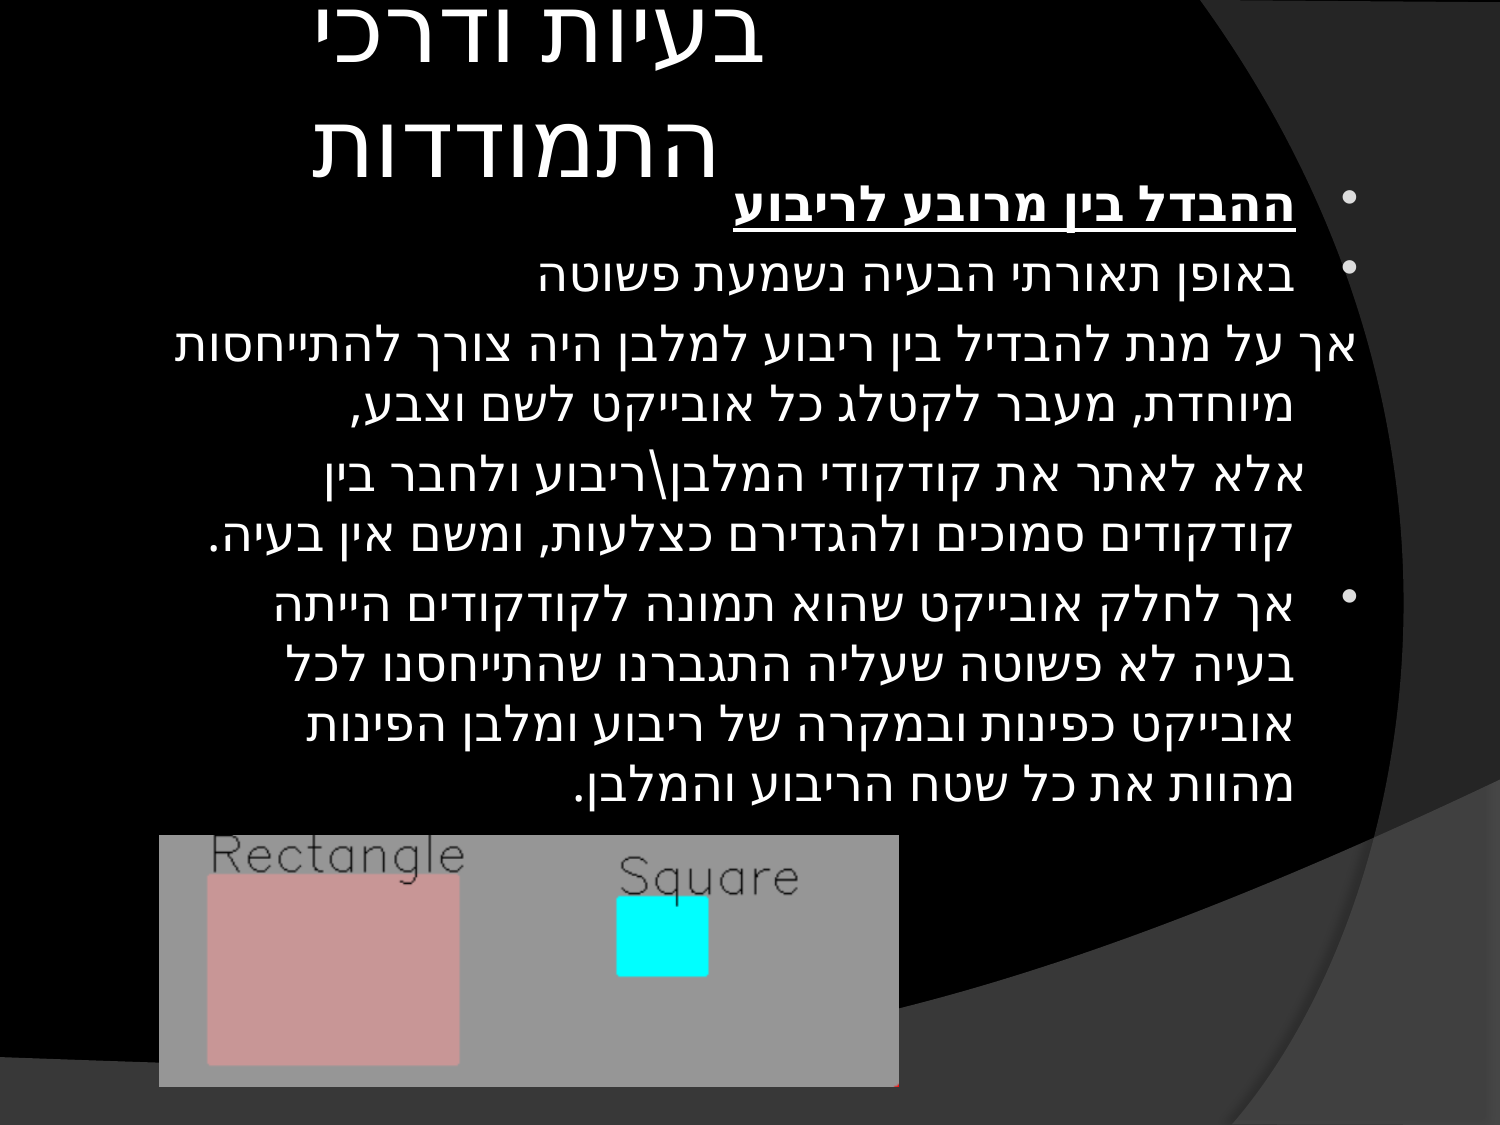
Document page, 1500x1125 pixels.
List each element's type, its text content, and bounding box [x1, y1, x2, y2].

picture [159, 835, 899, 1087]
title בעיות ודרכי התמודדות [304, 0, 1203, 164]
list ההבדל בין מרובע לריבוע באופן תאורתי הבעיה נשמעת פשוטה אך על מנת להבדיל בין ריבוע למלבן היה צורך להתייחסות מיוחדת, מעבר לקטלג כל אובייקט לשם וצבע, אלא לאתר את קודקודי המלבן\ריבוע ולחבר בין קודקודים סמוכים ולהגדירם כצלעות, ומשם אין בעיה. אך לחלק אובייקט שהוא תמונה לקודקודים הייתה בעיה לא פשוטה שעליה התגברנו שהתייחסנו לכל אובייקט כפינות ובמקרה של ריבוע ומלבן הפינות מהוות את כל שטח הריבוע והמלבן. [155, 164, 1381, 879]
